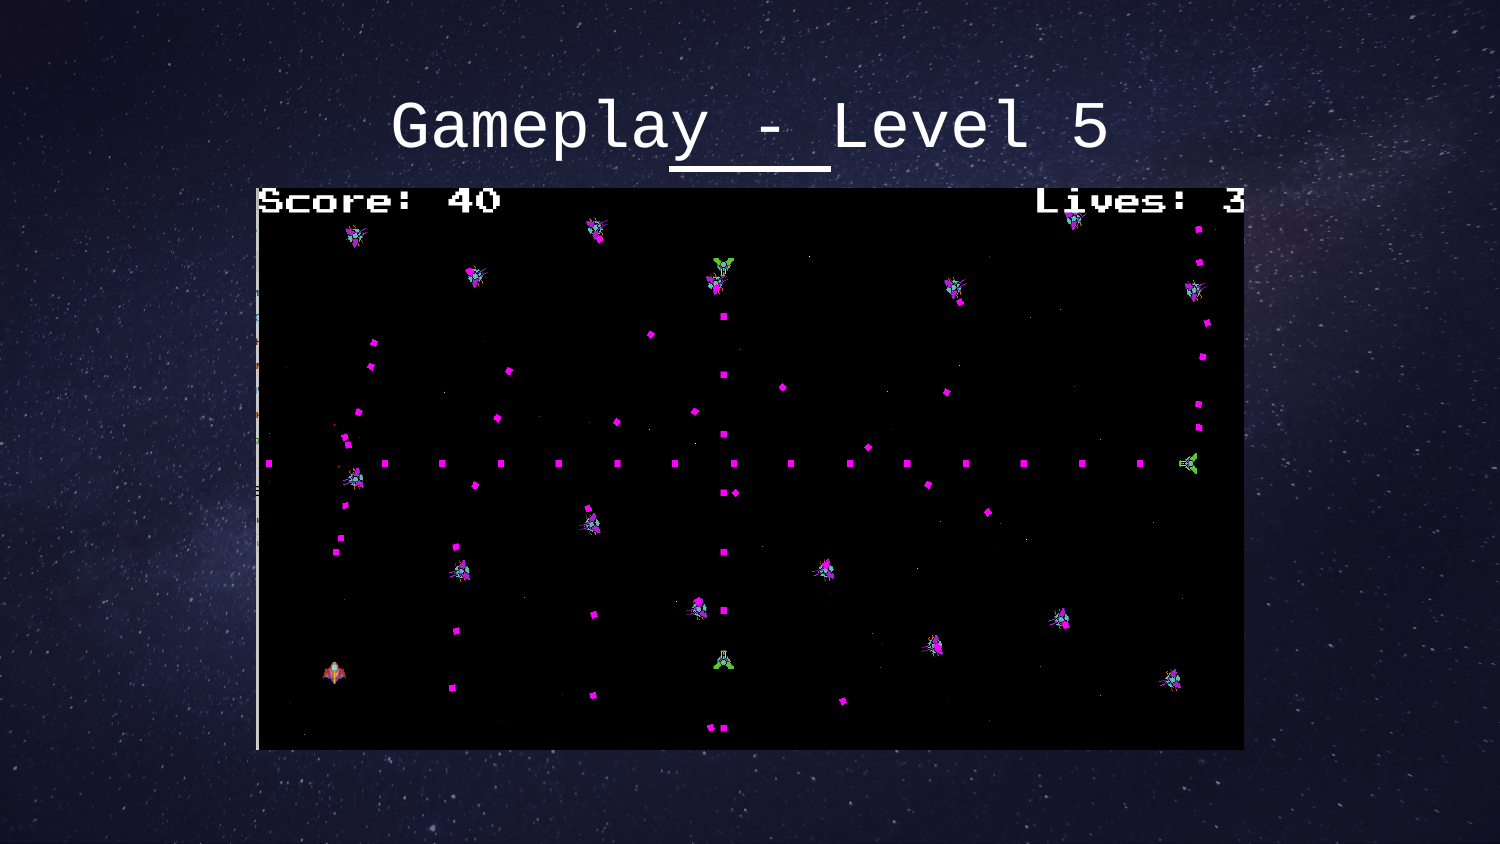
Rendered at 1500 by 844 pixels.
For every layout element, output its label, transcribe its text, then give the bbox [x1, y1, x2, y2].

picture [256, 188, 1244, 750]
title Gameplay - Level 5 [51, 72, 1449, 167]
